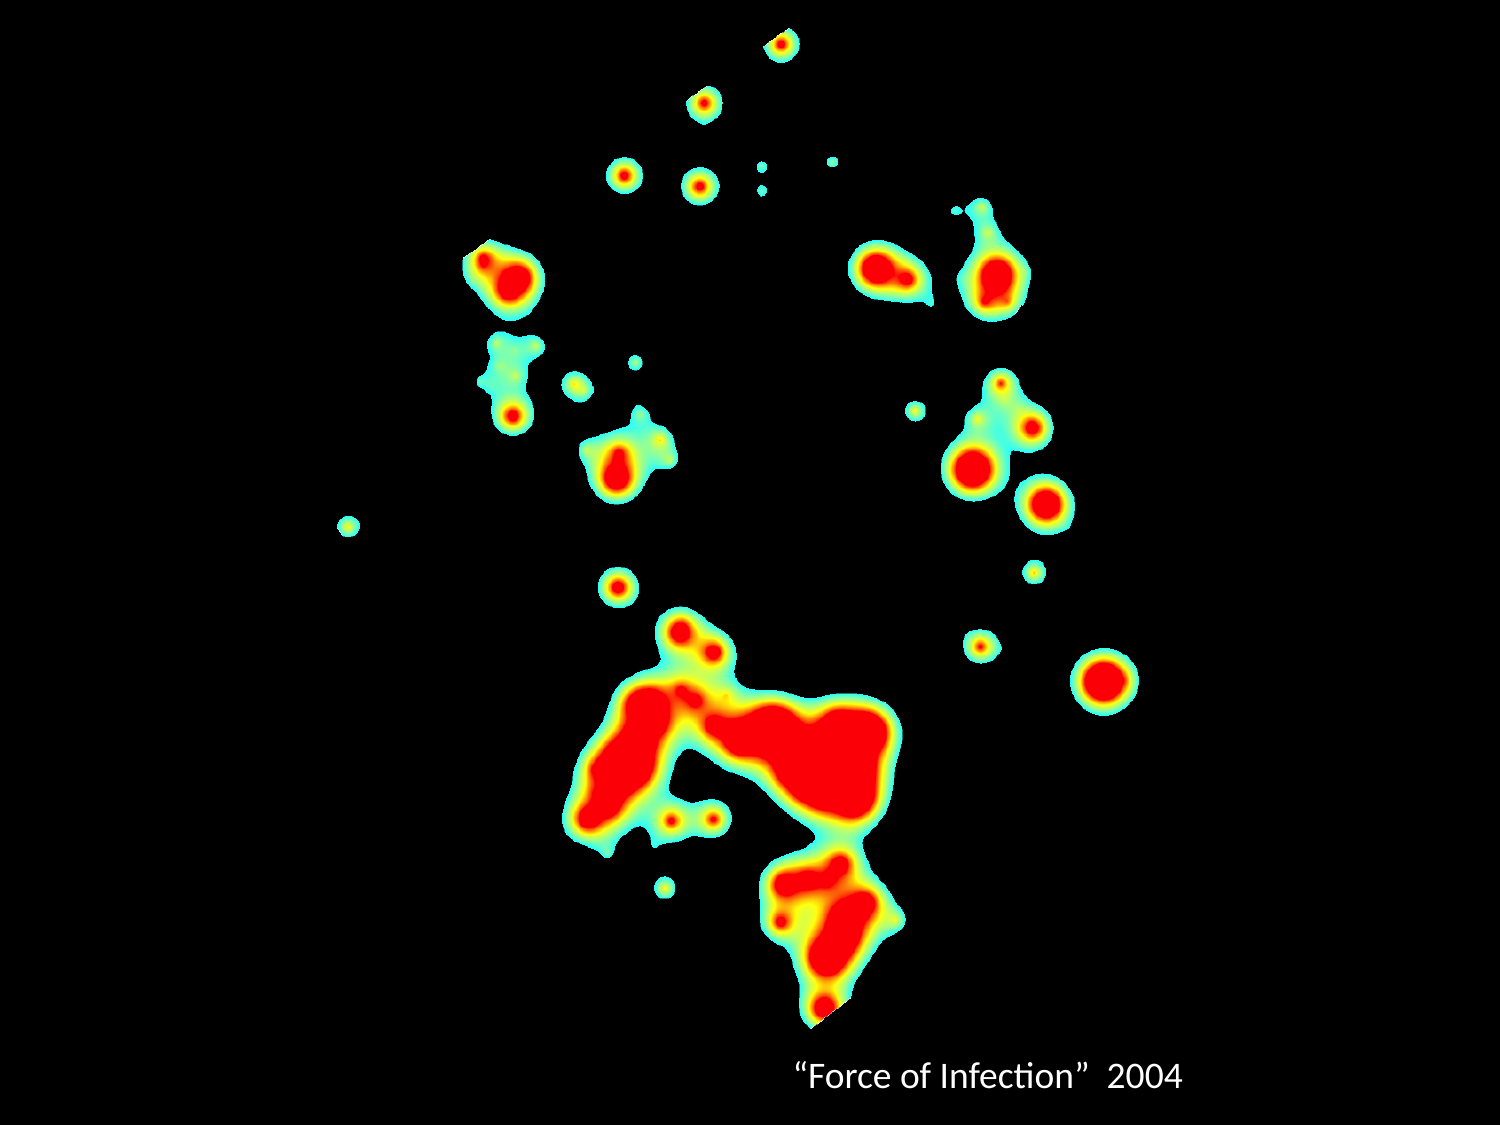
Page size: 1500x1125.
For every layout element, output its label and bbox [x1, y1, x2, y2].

picture [255, 5, 1251, 1118]
